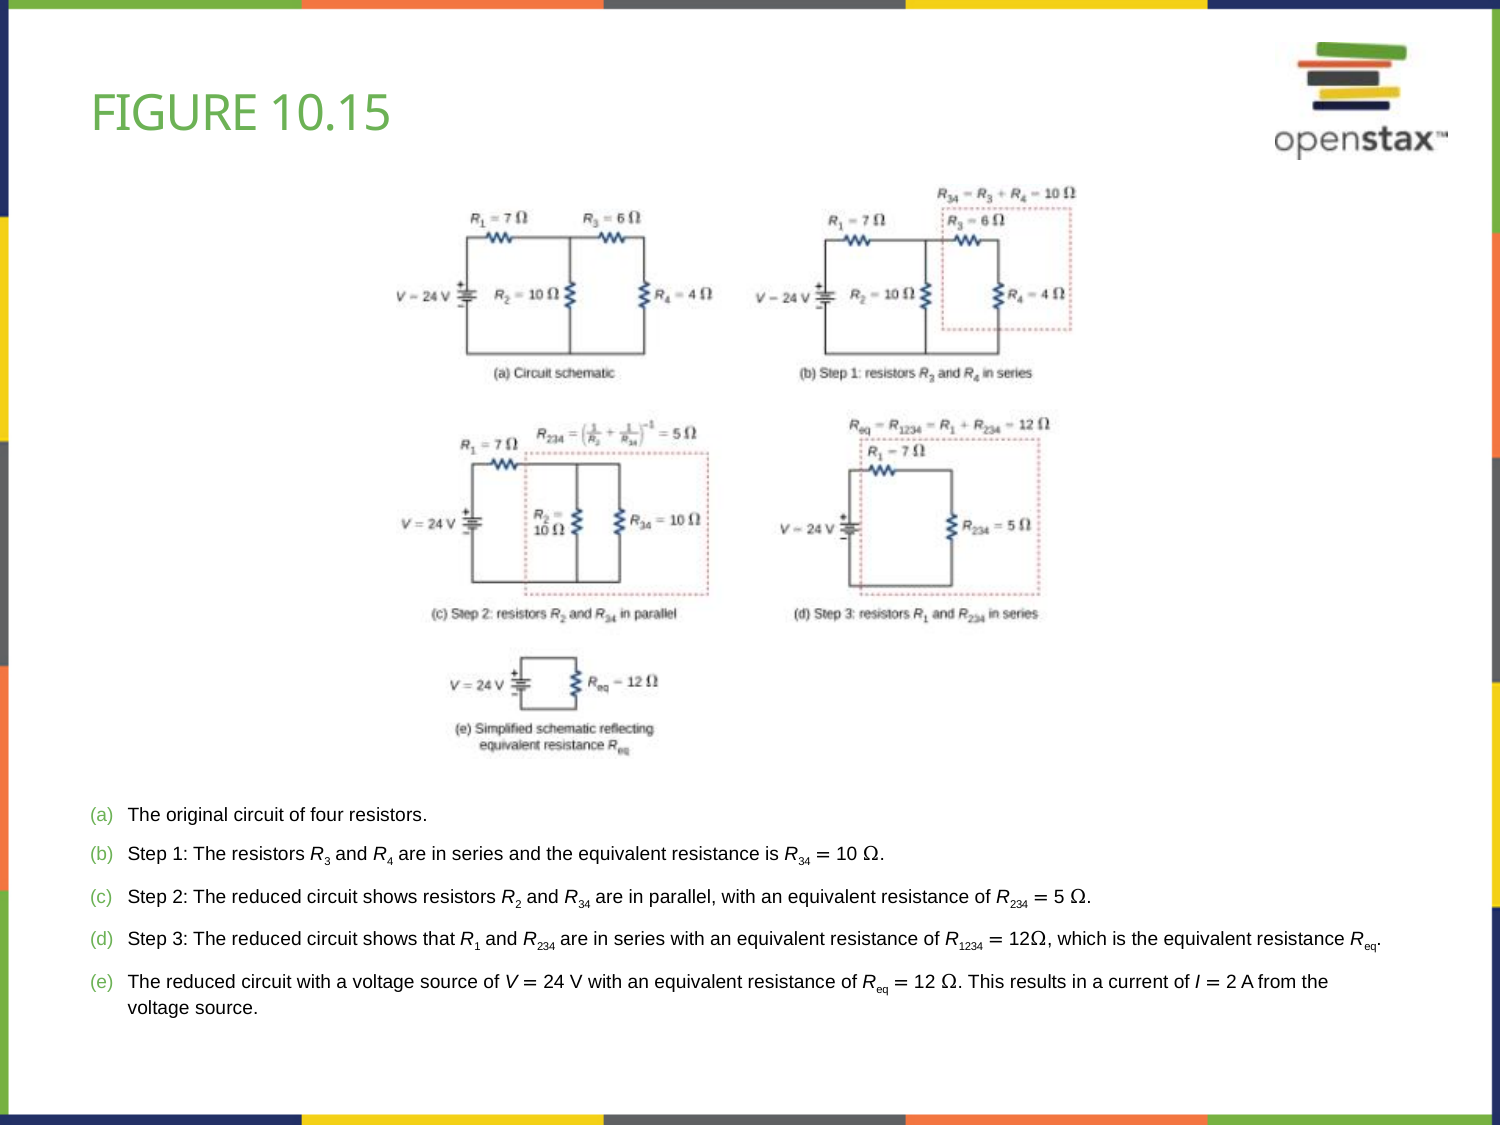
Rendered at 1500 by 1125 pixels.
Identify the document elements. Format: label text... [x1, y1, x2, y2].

list The original circuit of four resistors. Step 1: The resistors R3 and R4 are in series and the equivalent resistance is R34 = 10 Ω. Step 2: The reduced circuit shows resistors R2 and R34 are in parallel, with an equivalent resistance of R234 = 5 Ω. Step 3: The reduced circuit shows that R1 and R234 are in series with an equivalent resistance of R1234 = 12Ω, which is the equivalent resistance Req. The reduced circuit with a voltage source of V = 24 V with an equivalent resistance of Req = 12 Ω. This results in a current of I = 2 A from the voltage source. [75, 794, 1398, 986]
picture [0, 0, 1500, 1125]
title Figure 10.15 [75, 39, 1275, 148]
